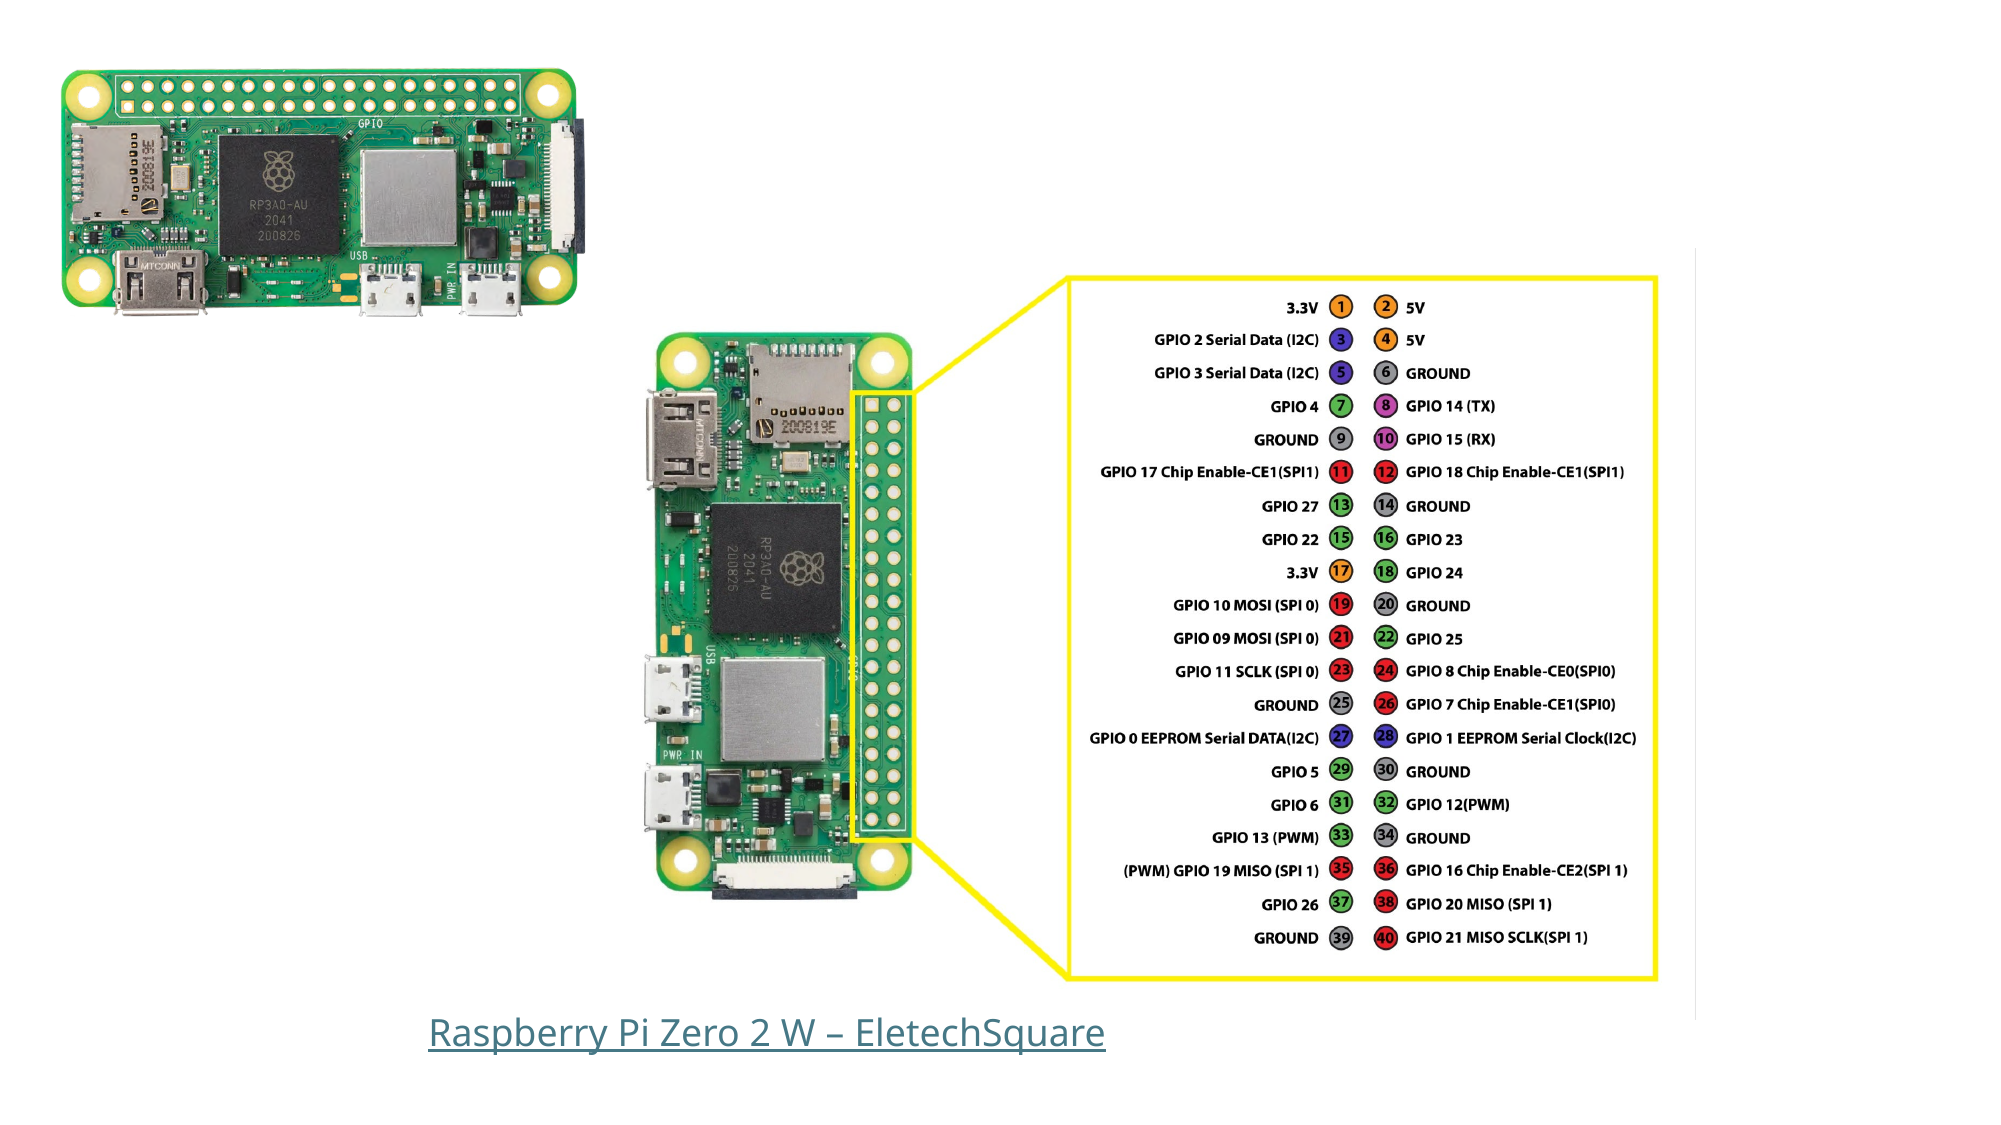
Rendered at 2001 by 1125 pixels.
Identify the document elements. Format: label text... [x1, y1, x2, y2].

text_box Raspberry Pi Zero 2 W – EletechSquare [413, 1001, 1414, 1068]
picture [54, 62, 1696, 1021]
